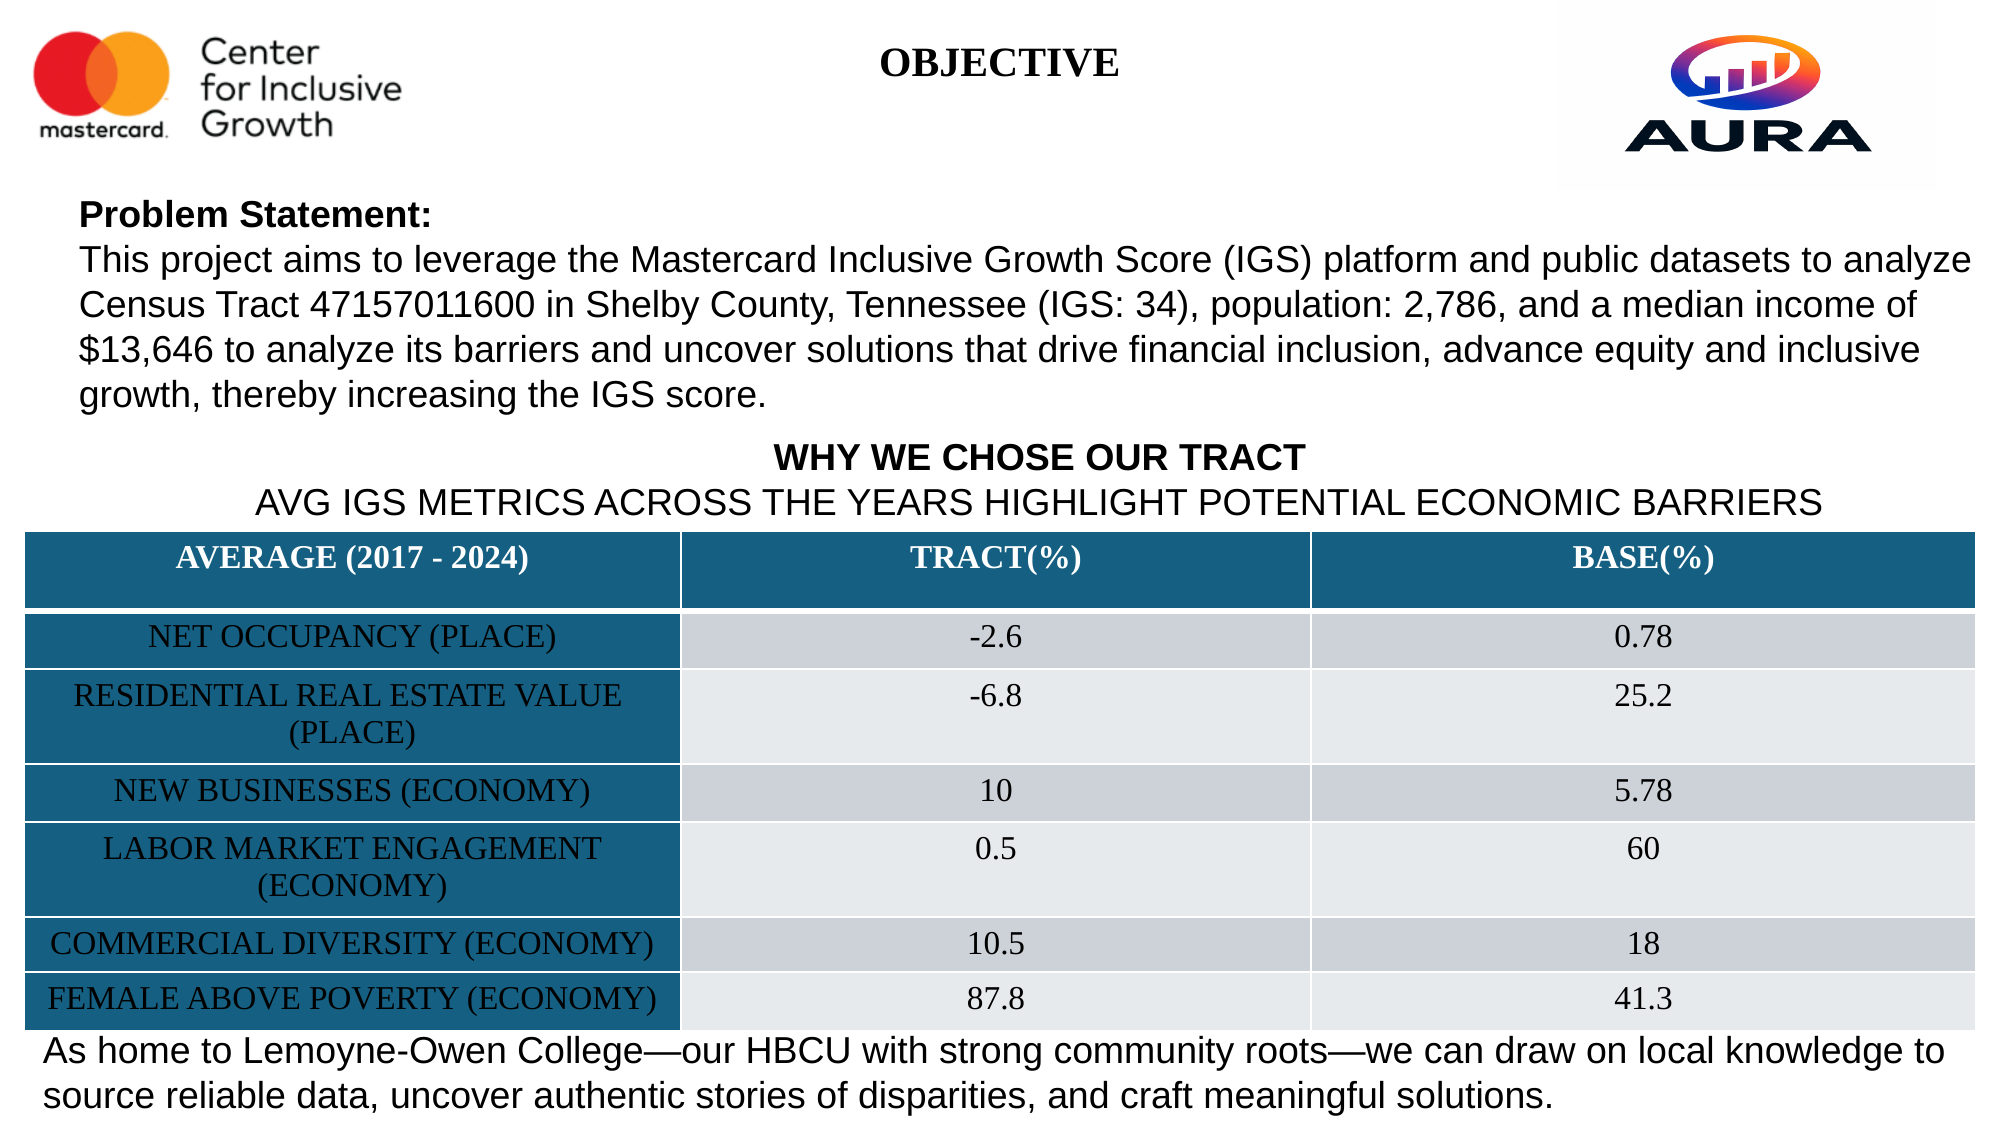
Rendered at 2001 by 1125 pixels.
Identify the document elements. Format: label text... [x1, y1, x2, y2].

table_cell 10 [682, 765, 1310, 821]
table_cell -6.8 [682, 670, 1310, 763]
table_header BASE(%) [1312, 532, 1975, 608]
table_cell COMMERCIAL DIVERSITY (ECONOMY) [25, 918, 680, 971]
text_box OBJECTIVE [864, 27, 1136, 92]
table_cell NET OCCUPANCY (PLACE) [25, 614, 680, 668]
picture [1554, 0, 1937, 191]
table_cell 0.5 [682, 823, 1310, 916]
table_cell NEW BUSINESSES (ECONOMY) [25, 765, 680, 821]
table_cell 25.2 [1312, 670, 1975, 763]
table_cell 60 [1312, 823, 1975, 916]
text_box Problem Statement: This project aims to leverage the Mastercard Inclusive Growth Score (IGS) platform and public datasets to analyze Census Tract 47157011600 in Shelby County, Tennessee (IGS: 34), population: 2,786, and a median income of $13,646 to analyze its barriers and uncover solutions that drive financial inclusion, advance equity and inclusive growth, thereby increasing the IGS score. [64, 183, 2000, 423]
table_cell 87.8 [682, 973, 1310, 1018]
table_cell 18 [1312, 918, 1975, 971]
picture [0, 0, 435, 191]
table_header TRACT(%) [682, 532, 1310, 608]
table_cell 5.78 [1312, 765, 1975, 821]
table_cell RESIDENTIAL REAL ESTATE VALUE (PLACE) [25, 670, 680, 763]
table_cell -2.6 [682, 614, 1310, 668]
table_cell 41.3 [1312, 973, 1975, 1030]
table_cell FEMALE ABOVE POVERTY (ECONOMY) [25, 973, 680, 1030]
table_cell 0.78 [1312, 614, 1975, 668]
text_box As home to Lemoyne-Owen College—our HBCU with strong community roots—we can draw on local knowledge to source reliable data, uncover authentic stories of disparities, and craft meaningful solutions. [28, 1018, 1972, 1124]
table_cell 10.5 [682, 918, 1310, 971]
table_header AVERAGE (2017 - 2024) [25, 532, 680, 608]
text_box WHY WE CHOSE OUR TRACT AVG IGS METRICS ACROSS THE YEARS HIGHLIGHT POTENTIAL ECONOMIC BARRIERS [240, 425, 1840, 531]
table_cell LABOR MARKET ENGAGEMENT (ECONOMY) [25, 823, 680, 916]
